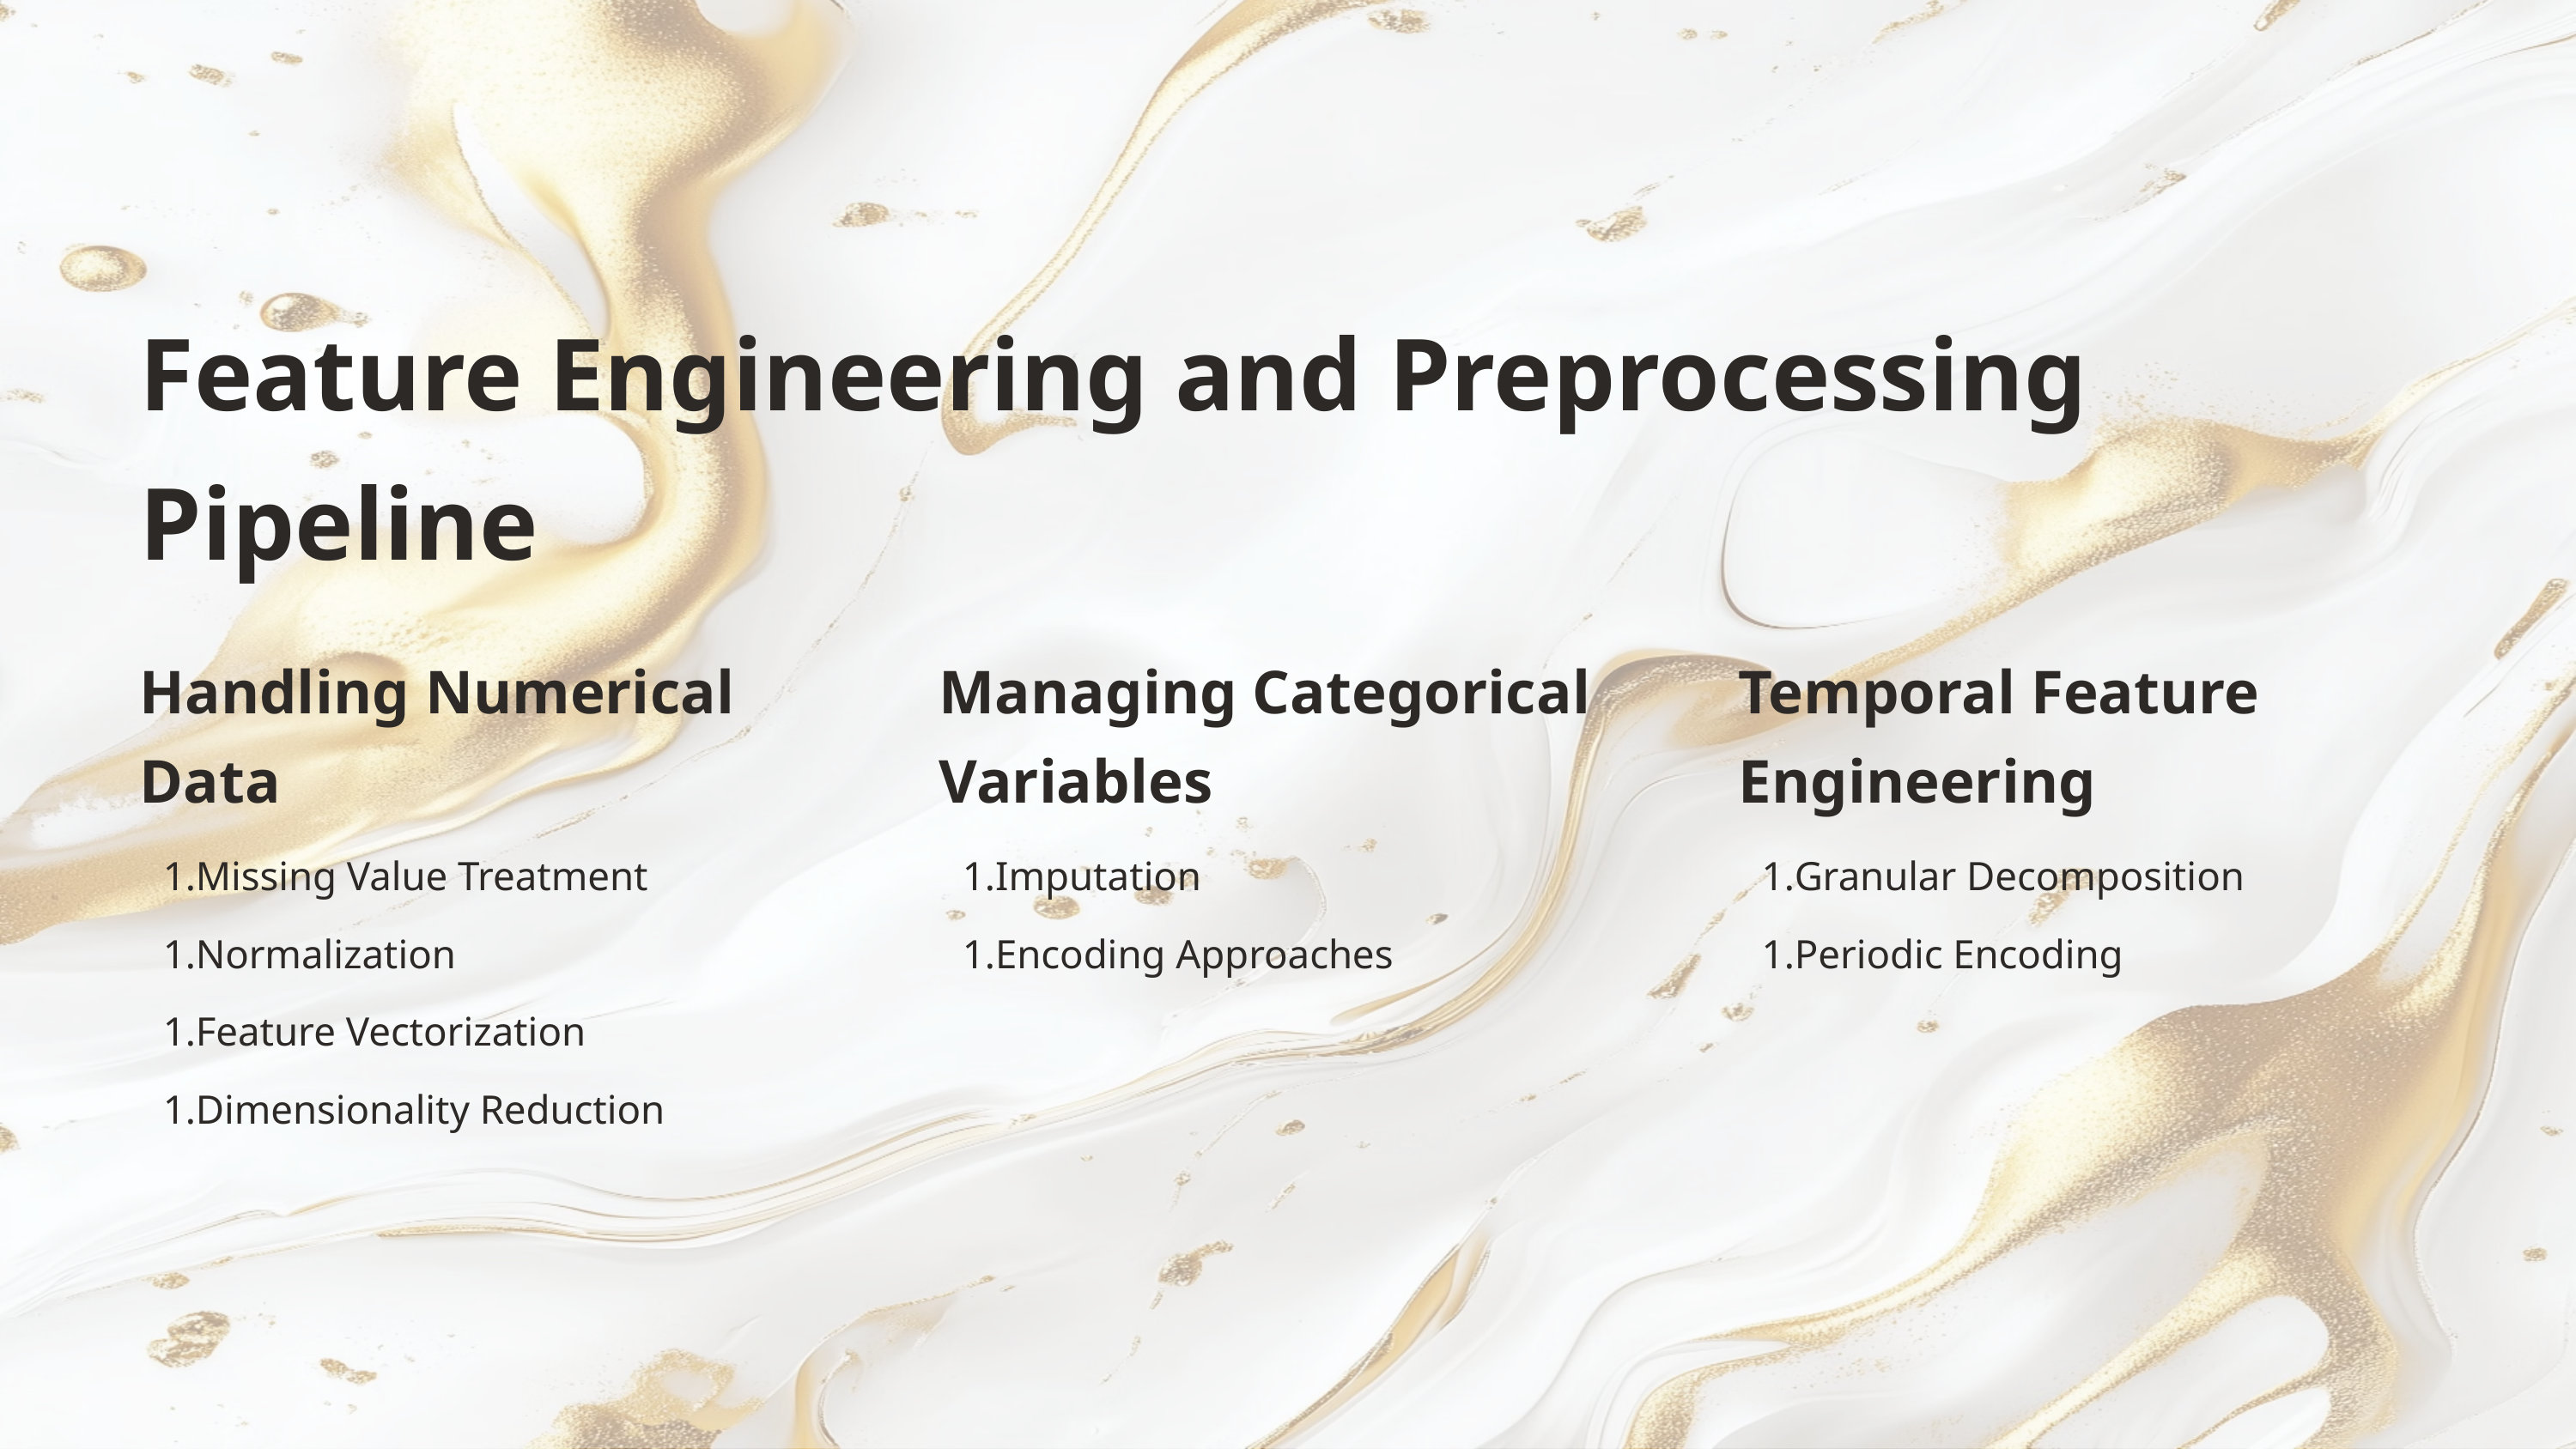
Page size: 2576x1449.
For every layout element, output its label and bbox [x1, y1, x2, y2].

text_box [139, 648, 841, 798]
text_box [139, 1071, 841, 1136]
text_box [1738, 648, 2439, 798]
text_box [1738, 837, 2439, 902]
text_box [139, 915, 841, 980]
text_box [139, 837, 841, 902]
text_box [939, 837, 1640, 902]
text_box [939, 648, 1640, 798]
text_box [0, 0, 2576, 1449]
text_box [939, 915, 1640, 980]
text_box [1738, 915, 2439, 980]
text_box [139, 299, 2437, 549]
text_box [139, 993, 841, 1058]
